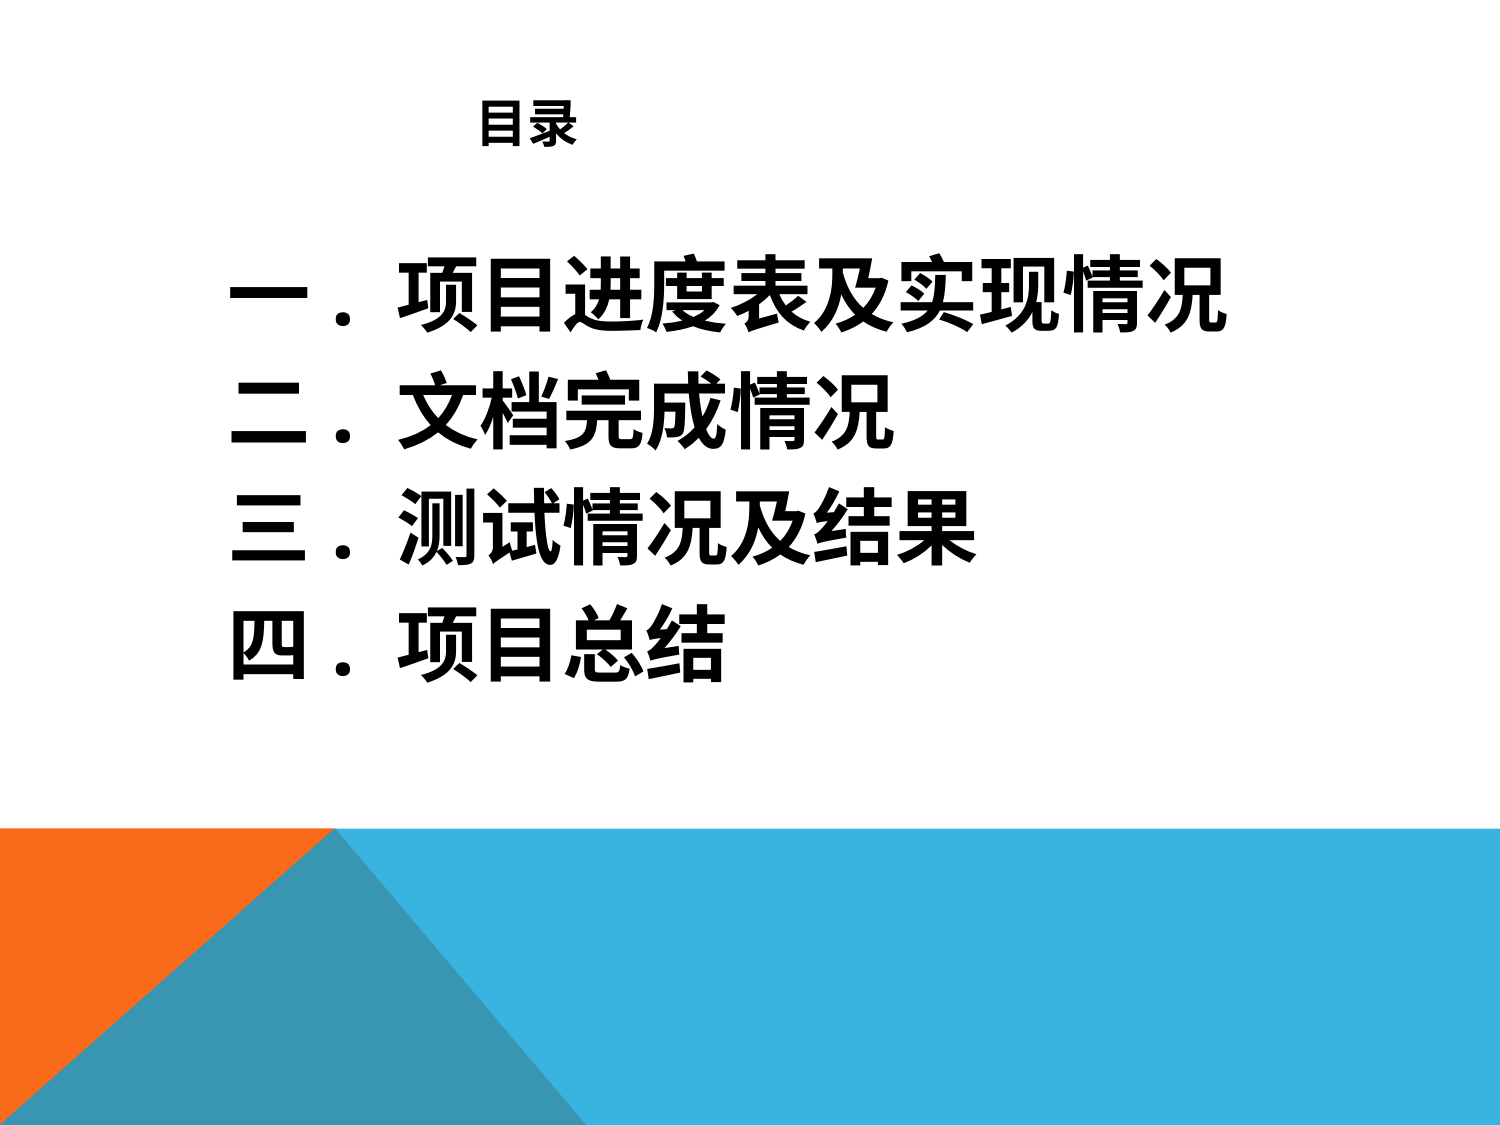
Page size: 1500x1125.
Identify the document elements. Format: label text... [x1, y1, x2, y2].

title 目录 [467, 76, 1500, 168]
list 一. 项目进度表及实现情况 二. 文档完成情况 三. 测试情况及结果 四. 项目总结 [219, 234, 1455, 823]
